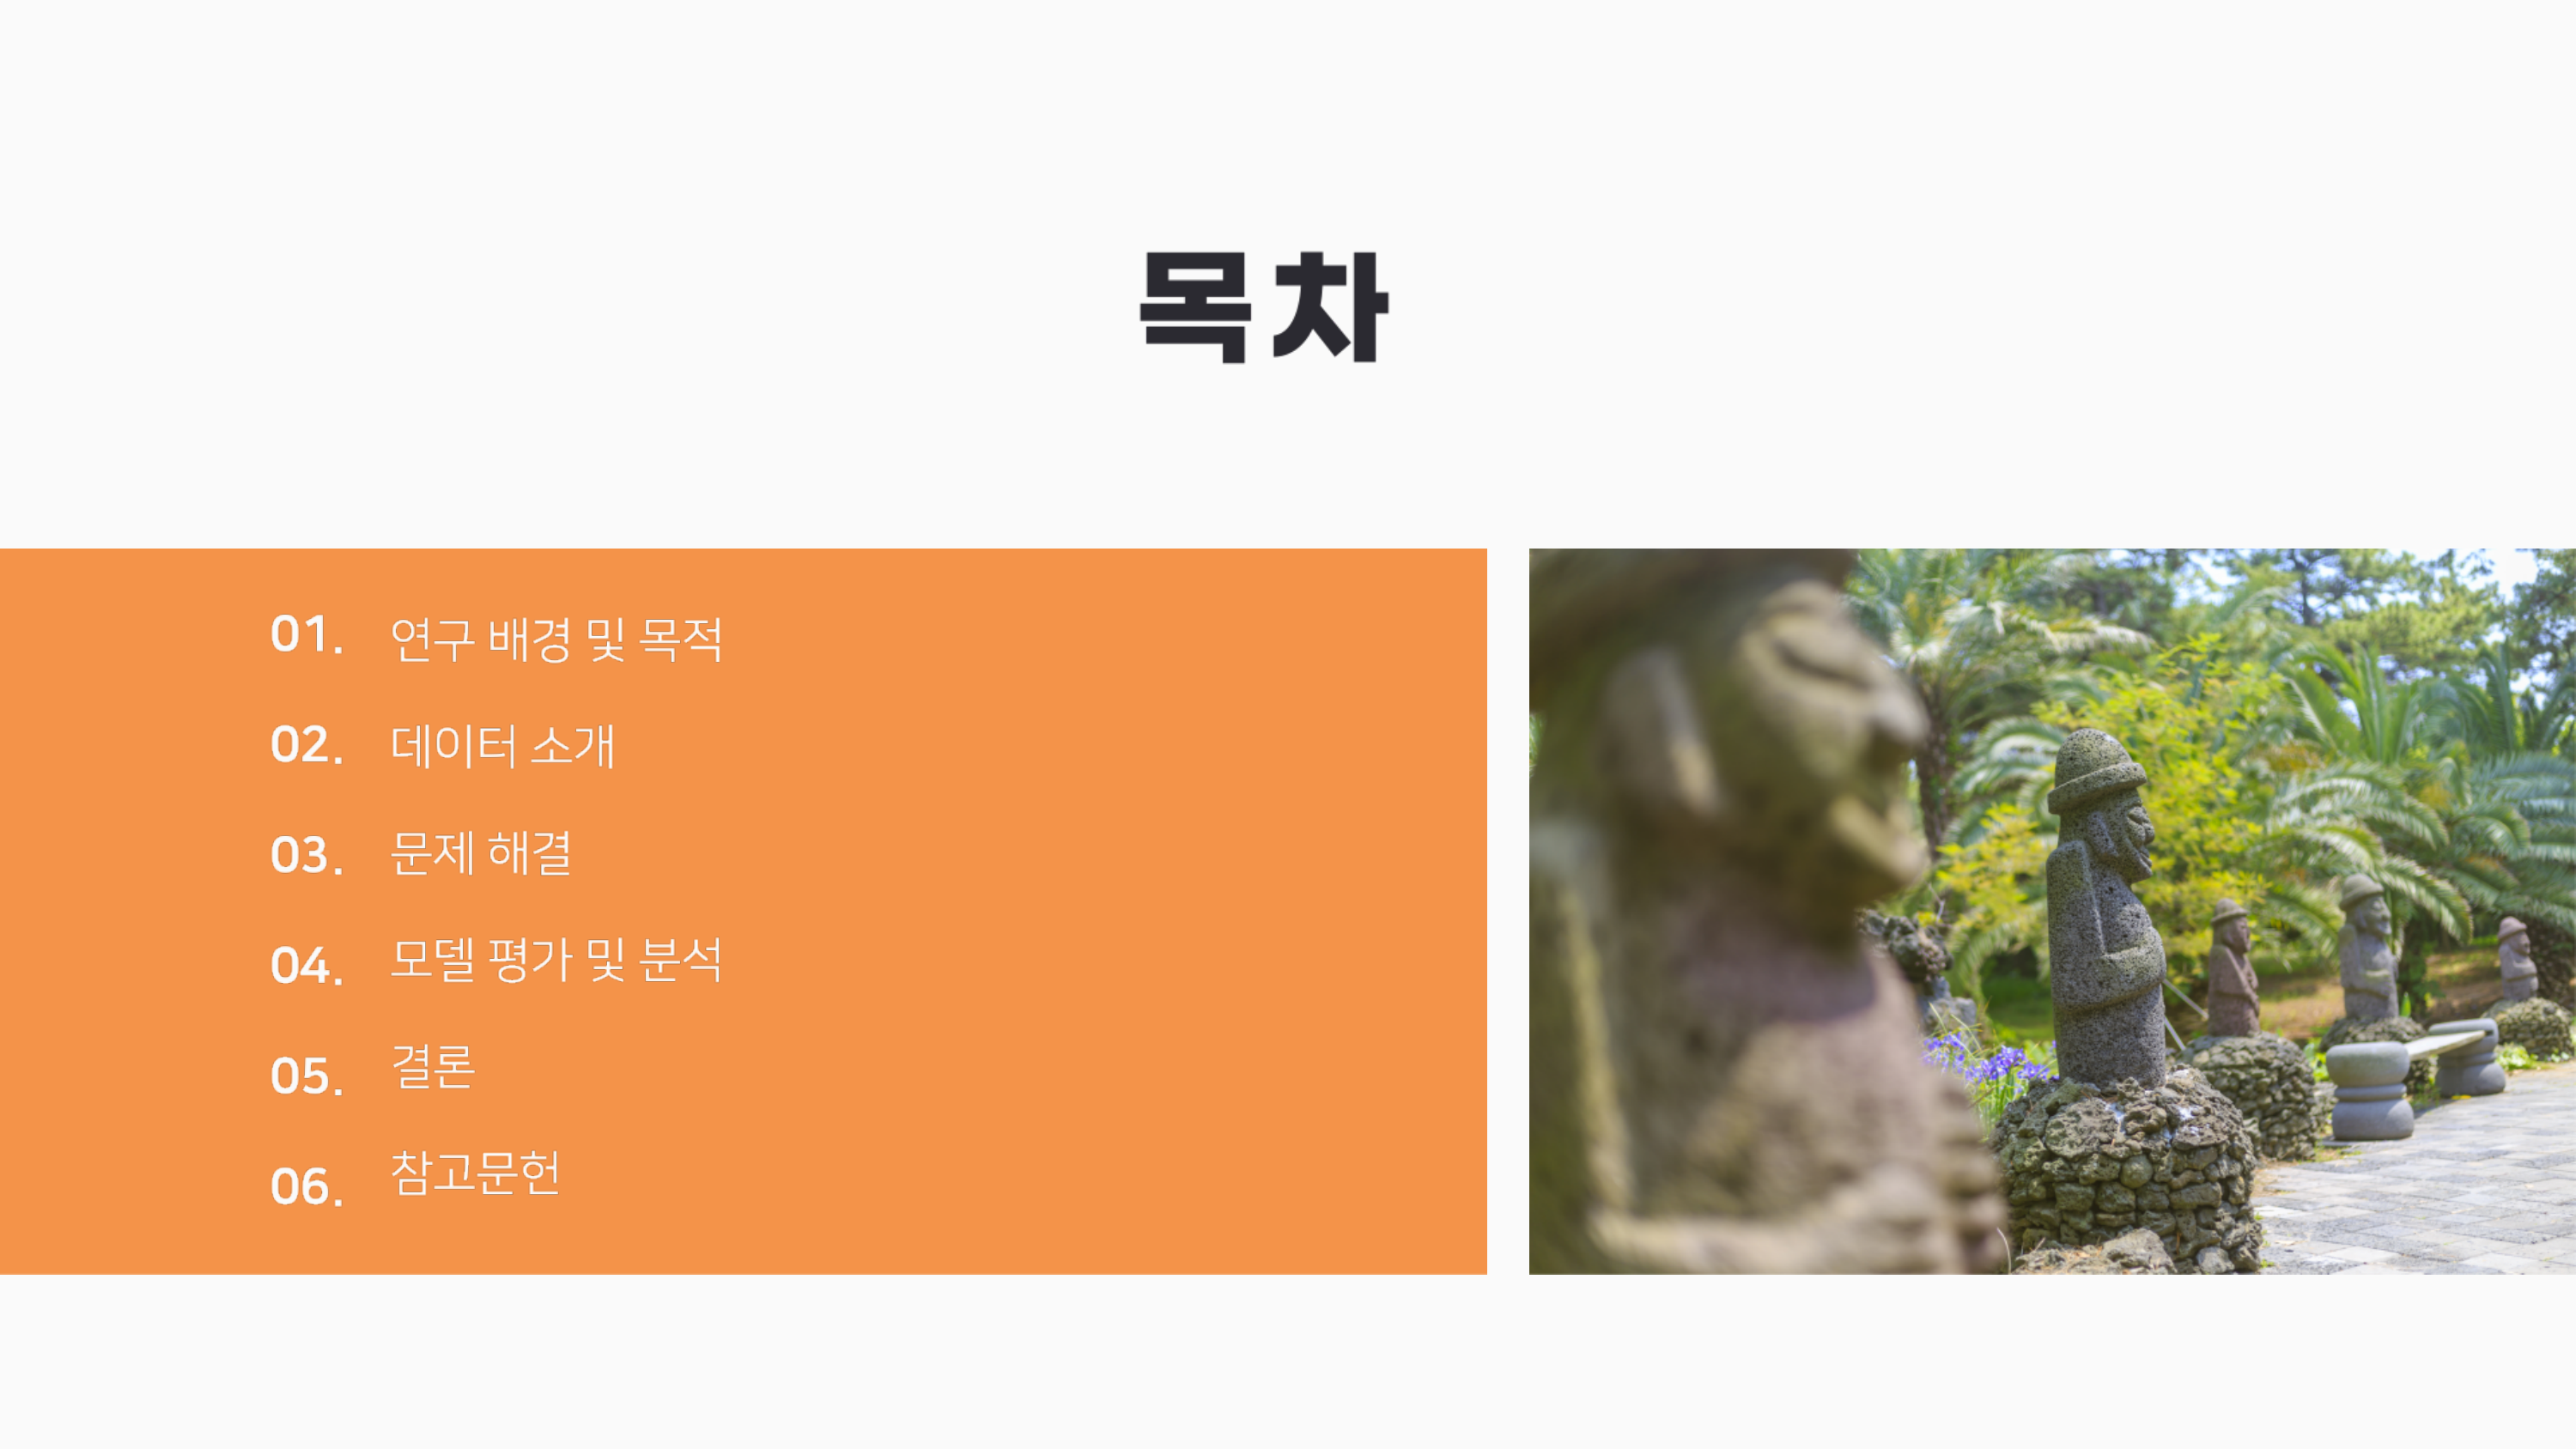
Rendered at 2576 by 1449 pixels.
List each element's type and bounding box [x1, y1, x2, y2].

picture [262, 593, 365, 1230]
text_box [0, 549, 1488, 1276]
picture [383, 601, 744, 1219]
text_box [1528, 549, 2576, 1276]
picture [182, 211, 1449, 422]
